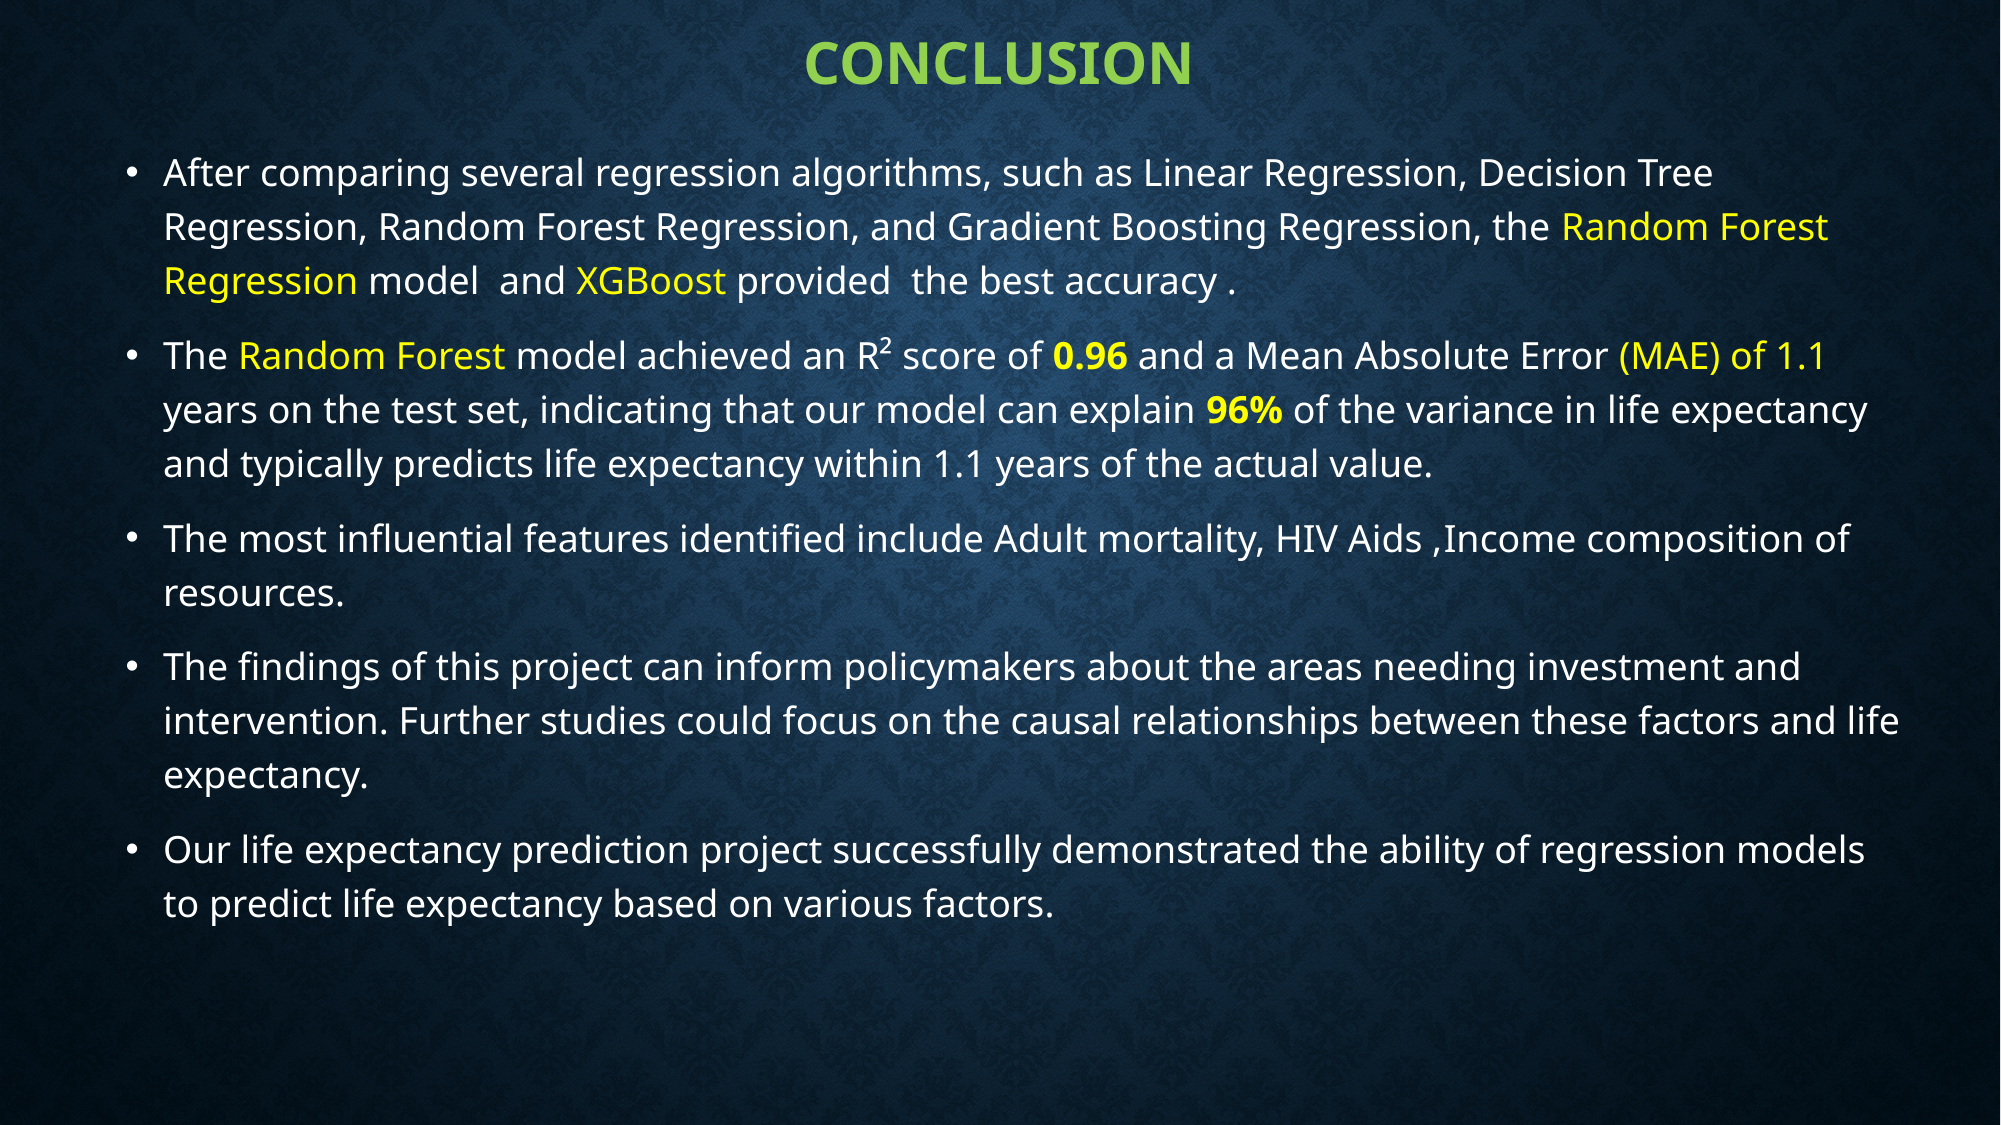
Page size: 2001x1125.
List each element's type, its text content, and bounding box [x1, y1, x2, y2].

title Conclusion [149, 0, 1849, 132]
list After comparing several regression algorithms, such as Linear Regression, Decision Tree Regression, Random Forest Regression, and Gradient Boosting Regression, the Random Forest Regression model and XGBoost provided the best accuracy . The Random Forest model achieved an R² score of 0.96 and a Mean Absolute Error (MAE) of 1.1 years on the test set, indicating that our model can explain 96% of the variance in life expectancy and typically predicts life expectancy within 1.1 years of the actual value. The most influential features identified include Adult mortality, HIV Aids ,Income composition of resources. The findings of this project can inform policymakers about the areas needing investment and intervention. Further studies could focus on the causal relationships between these factors and life expectancy. Our life expectancy prediction project successfully demonstrated the ability of regression models to predict life expectancy based on various factors. [110, 132, 1923, 1058]
